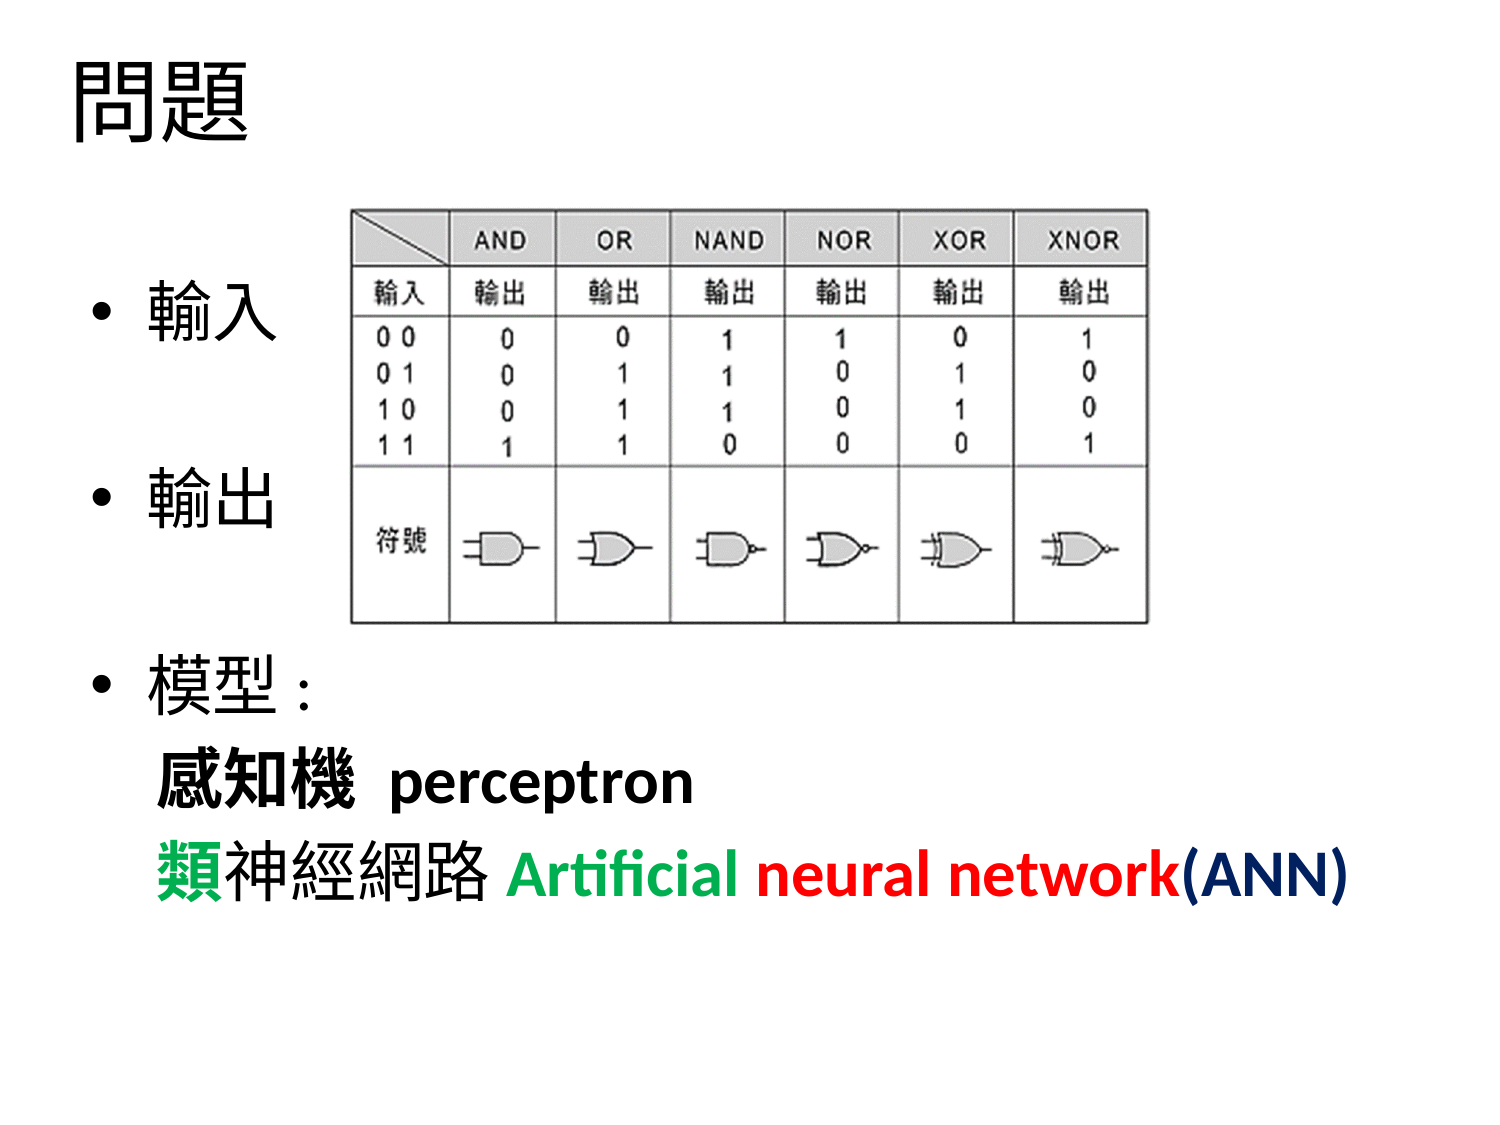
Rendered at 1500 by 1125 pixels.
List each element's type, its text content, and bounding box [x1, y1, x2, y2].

picture [342, 202, 1158, 632]
title 問題 [53, 33, 280, 164]
list 輸入 輸出 模型: 感知機 perceptron 類神經網路Artificial neural network(ANN) [75, 262, 1425, 1005]
